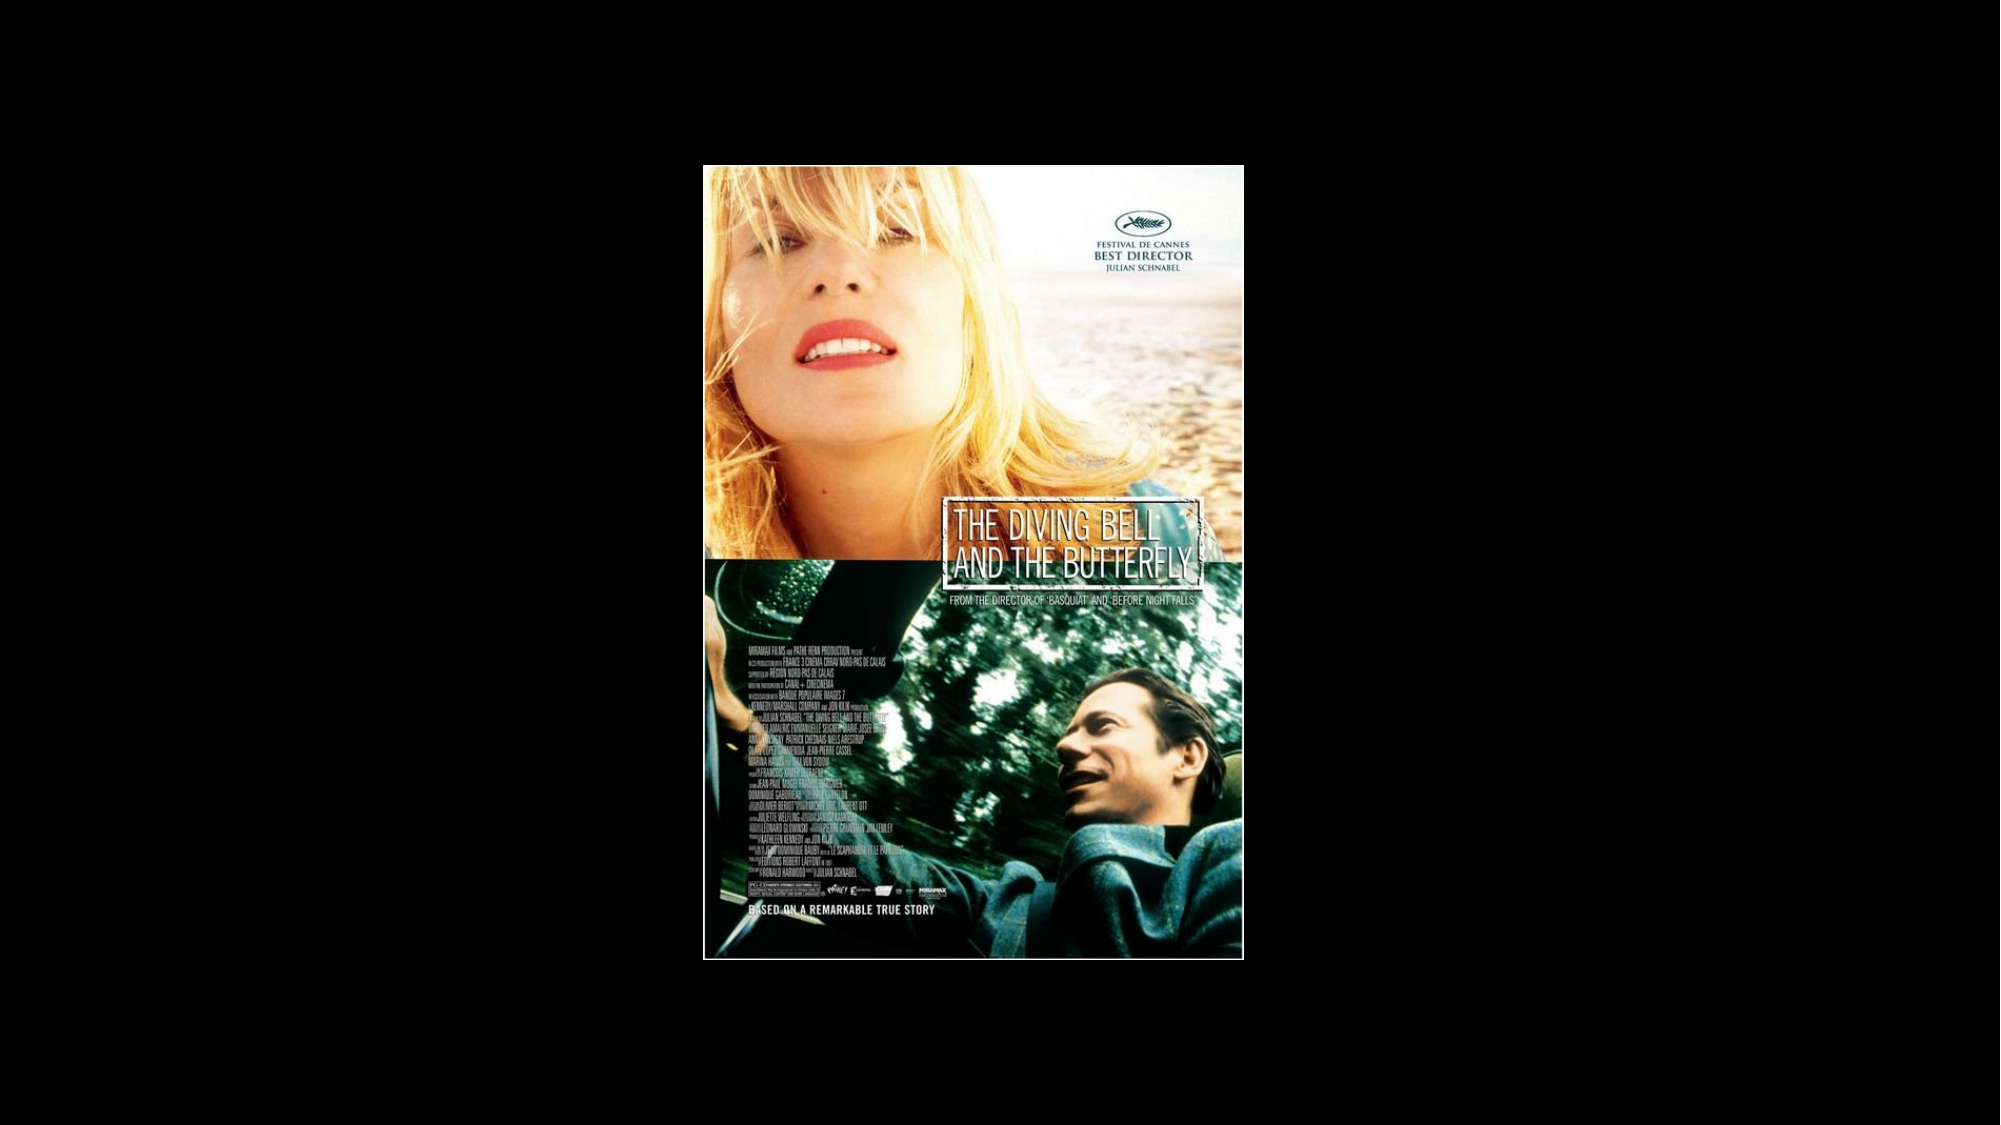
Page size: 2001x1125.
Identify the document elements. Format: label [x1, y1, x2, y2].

list [703, 165, 1244, 960]
